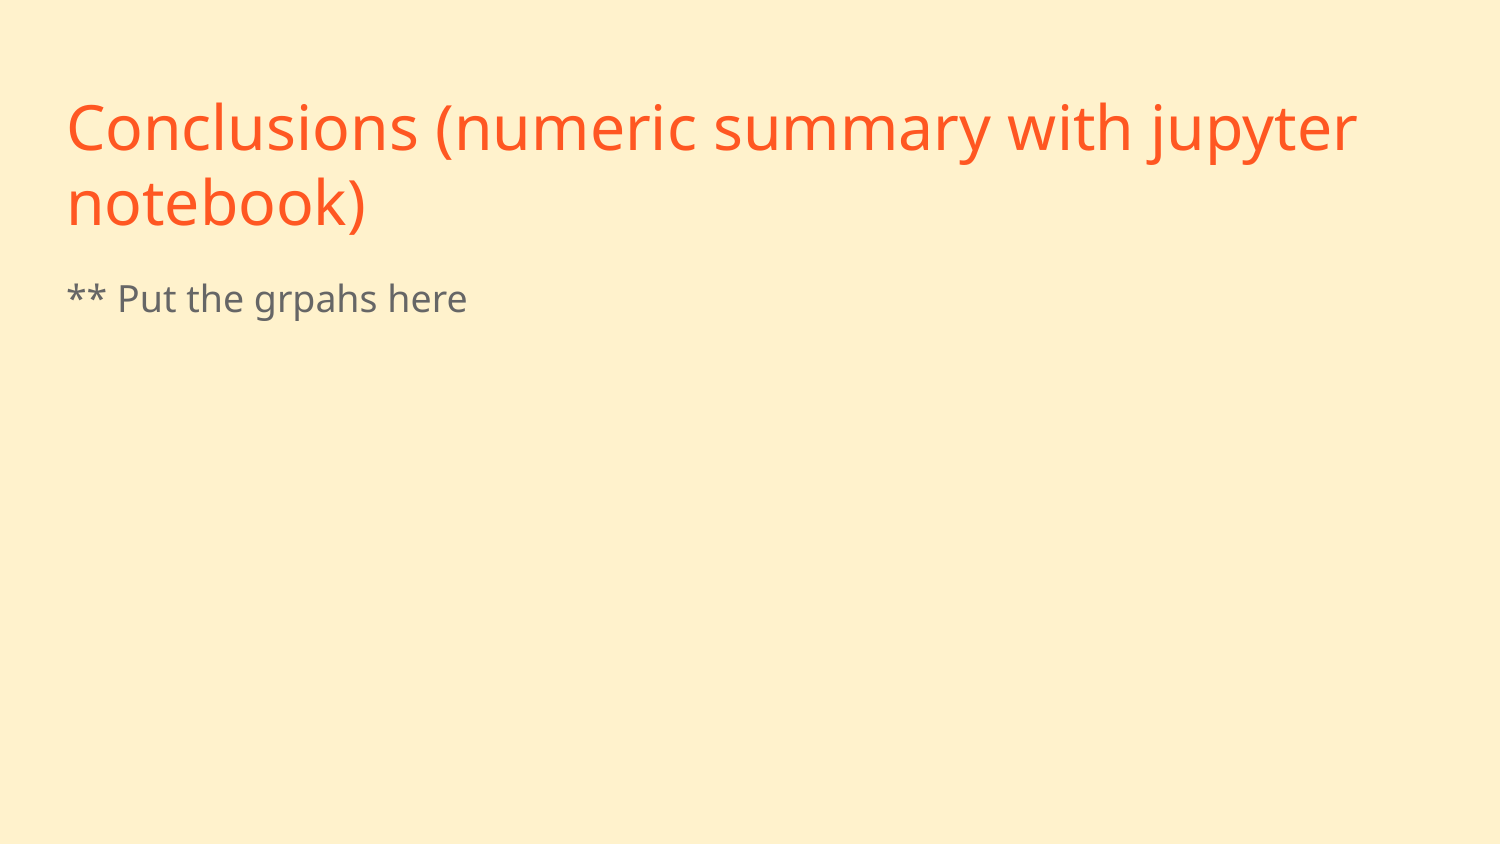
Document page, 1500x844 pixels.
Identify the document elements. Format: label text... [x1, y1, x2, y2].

list ** Put the grpahs here [51, 253, 1449, 814]
title Conclusions (numeric summary with jupyter notebook) [51, 72, 1449, 167]
